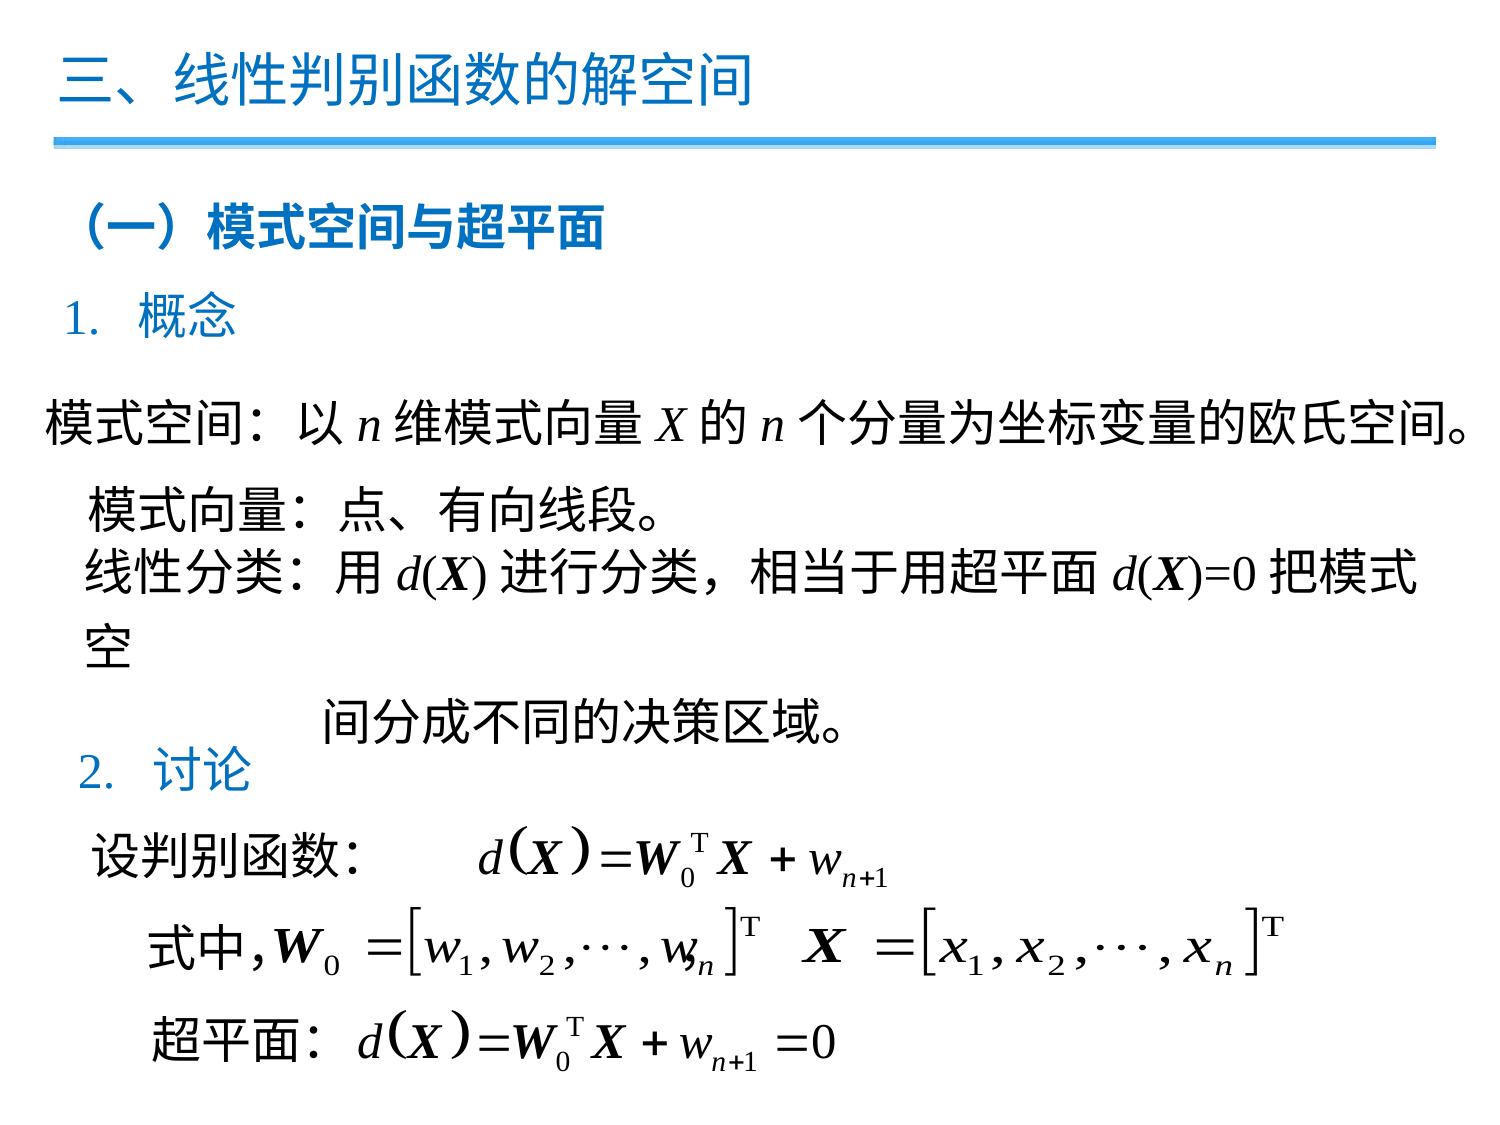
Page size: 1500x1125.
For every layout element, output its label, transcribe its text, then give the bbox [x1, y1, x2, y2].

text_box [131, 903, 1377, 989]
text_box 模式空间：以n维模式向量X的n个分量为坐标变量的欧氏空间。 [30, 384, 1500, 459]
picture [53, 137, 1436, 149]
text_box 2. 讨论 [63, 730, 267, 806]
text_box 线性分类：用d(X)进行分类，相当于用超平面d(X)=0把模式空 间分成不同的决策区域。 [69, 517, 1447, 524]
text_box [136, 1001, 845, 1084]
text_box 1. 概念 [48, 277, 253, 352]
text_box （一）模式空间与超平面 [41, 172, 750, 263]
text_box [73, 816, 898, 900]
text_box 线性分类：用d(X)进行分类，相当于用超平面d(X)=0把模式空 间分成不同的决策区域。 [69, 525, 1447, 758]
list 三、线性判别函数的解空间 [41, 31, 1459, 126]
text_box 模式向量：点、有向线段。 [73, 471, 715, 517]
